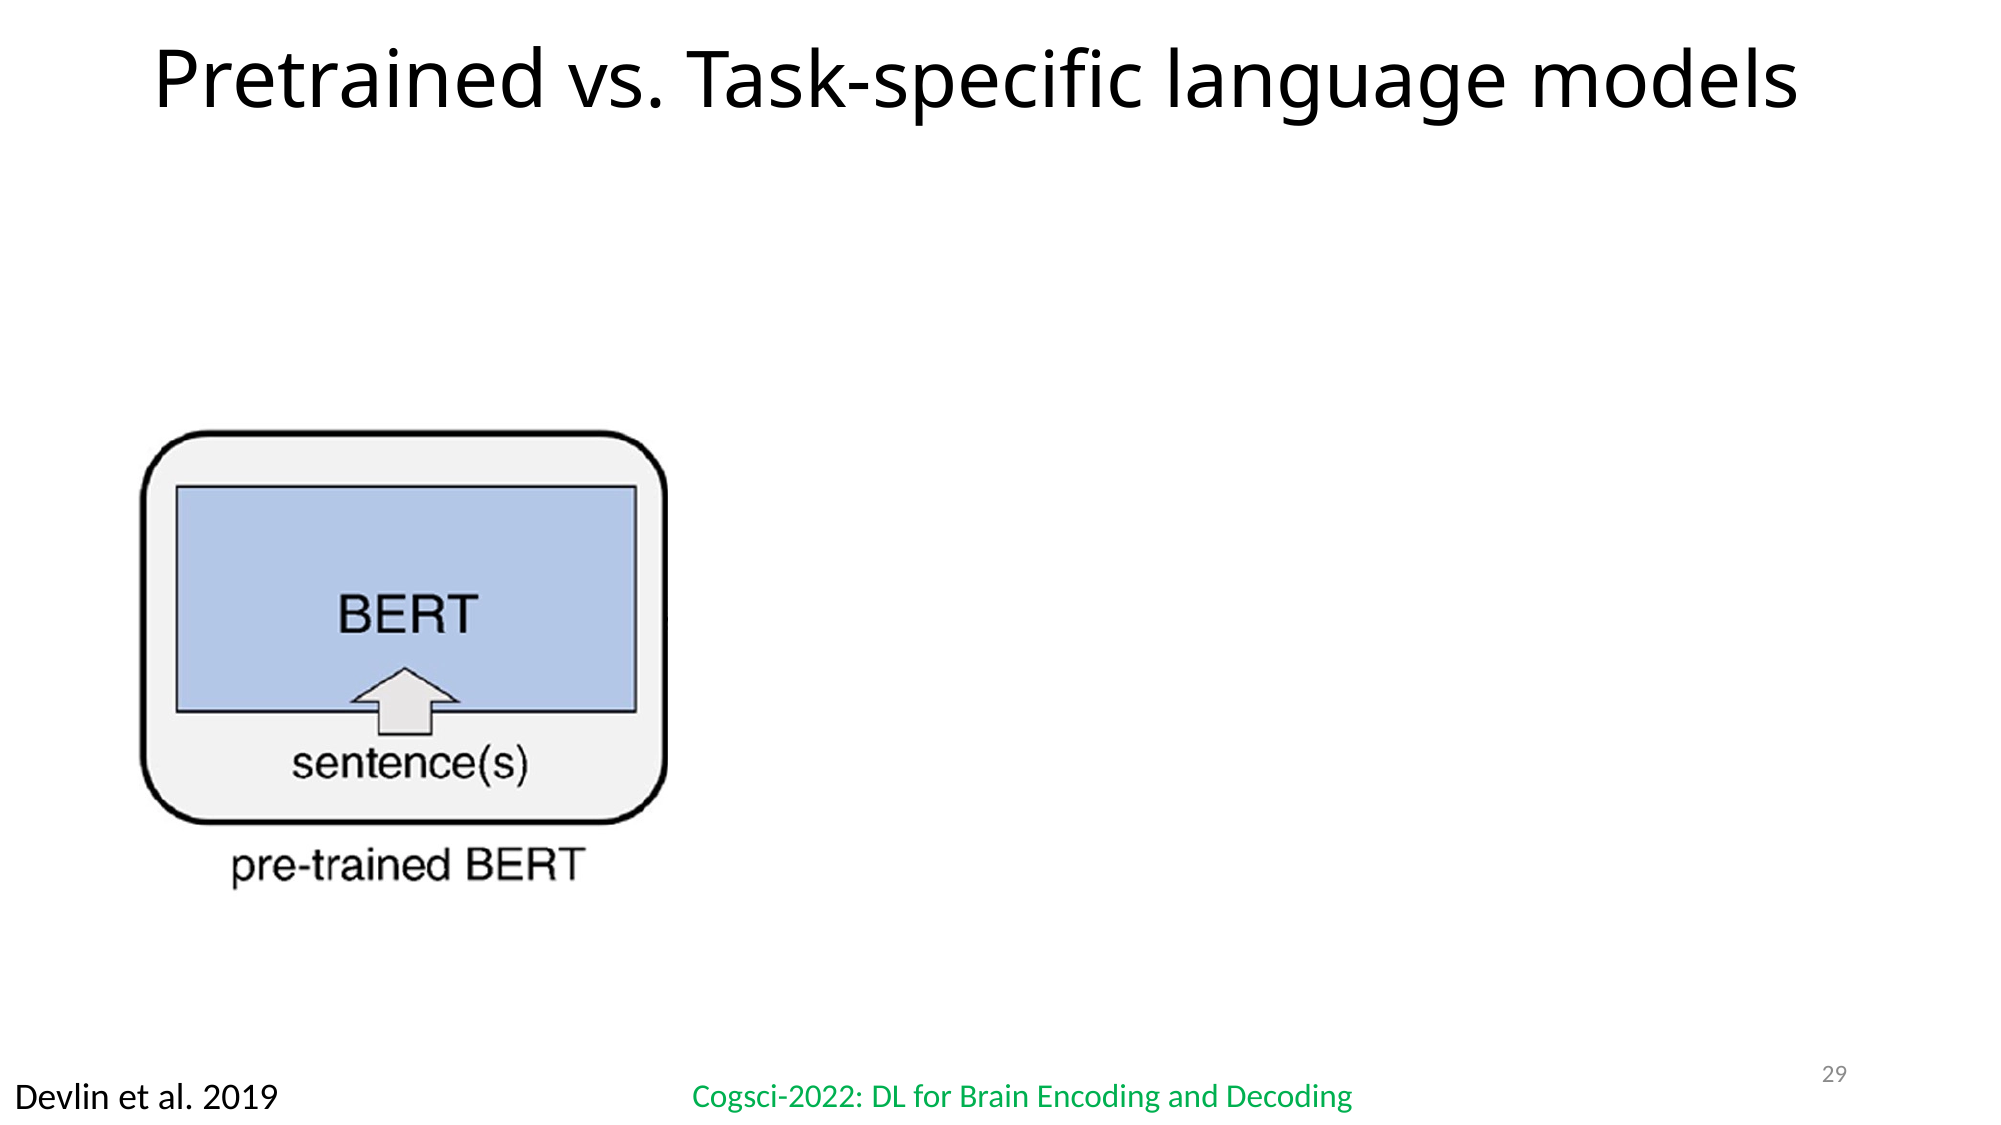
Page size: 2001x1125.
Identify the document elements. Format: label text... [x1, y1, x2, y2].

text_box Devlin et al. 2019 [0, 1064, 319, 1125]
slide_number 29 [1412, 1042, 1863, 1103]
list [137, 321, 668, 992]
text_box Pretrained vs. Task-specific language models [137, 30, 1863, 134]
footer Cogsci-2022: DL for Brain Encoding and Decoding [667, 1066, 1379, 1122]
